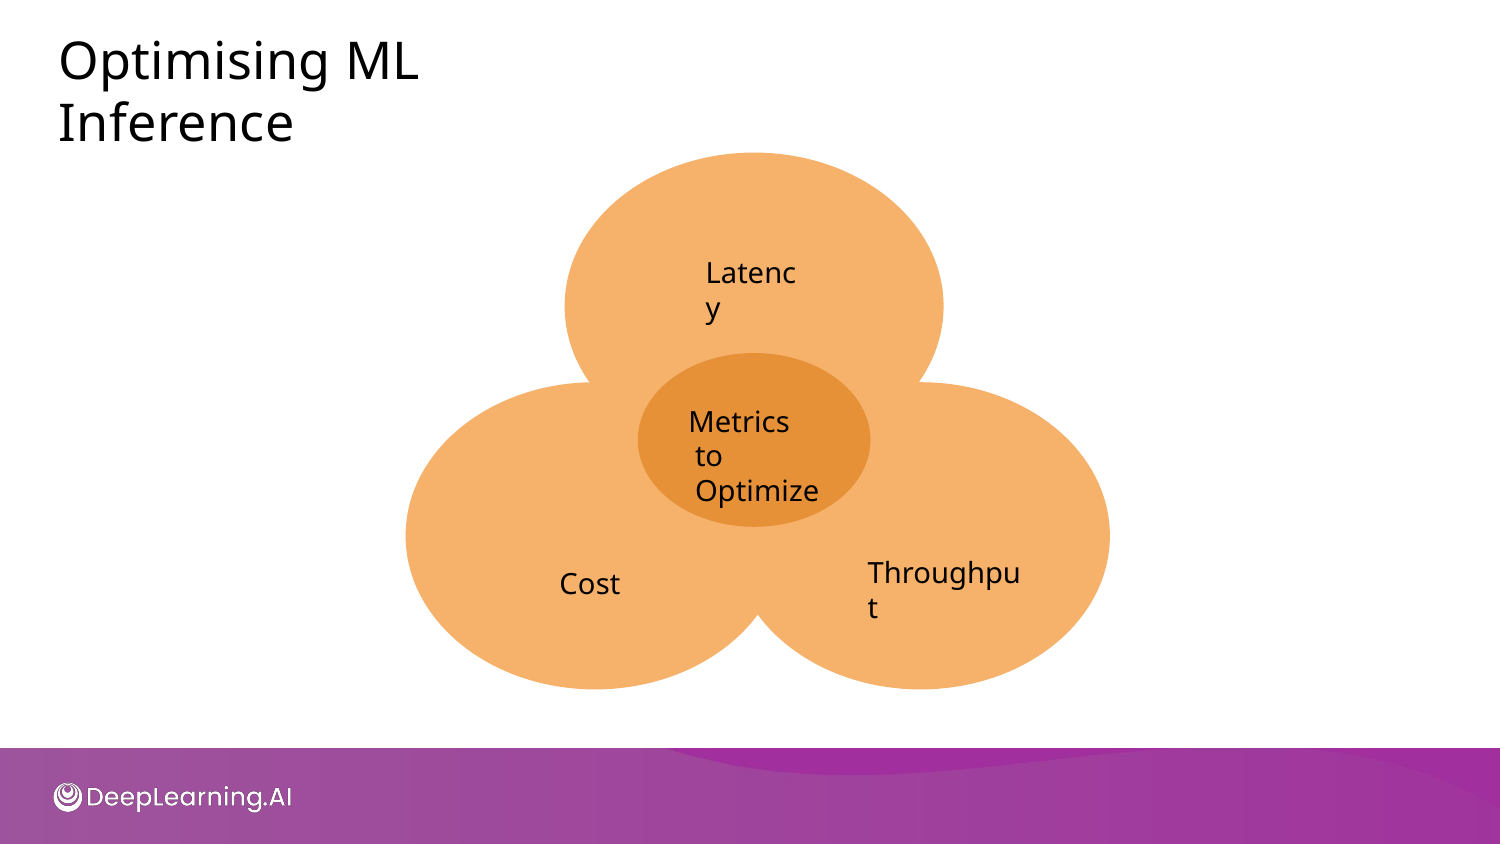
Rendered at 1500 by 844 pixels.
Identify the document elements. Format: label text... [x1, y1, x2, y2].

text_box Cost [557, 562, 622, 600]
text_box Metrics to Optimize [686, 400, 822, 507]
text_box [758, 382, 1110, 690]
text_box [564, 152, 944, 392]
text_box [637, 353, 871, 527]
title Optimising ML Inference [56, 24, 630, 169]
text_box Latency [703, 252, 809, 325]
text_box Throughput [865, 551, 1022, 624]
picture [0, 748, 1500, 844]
text_box [405, 382, 785, 690]
